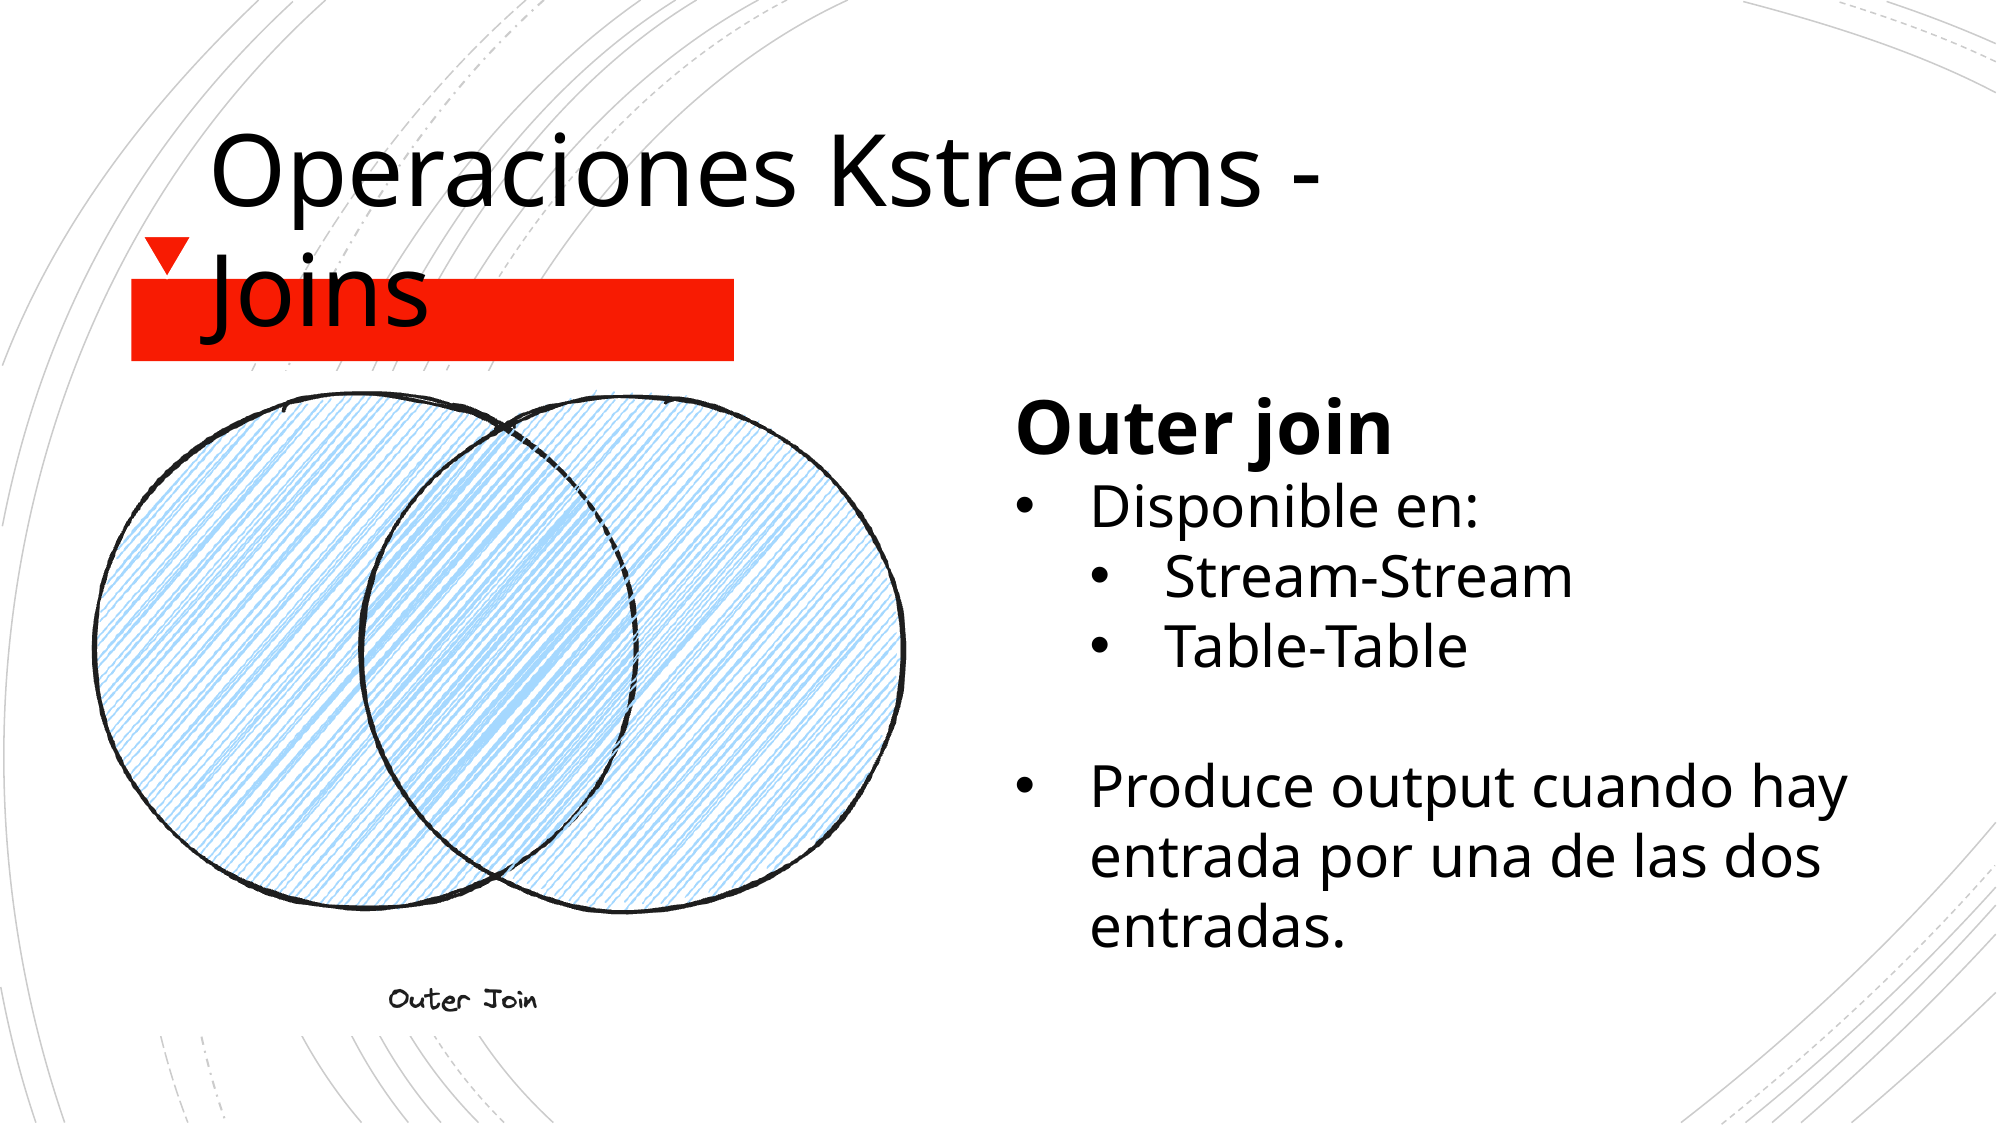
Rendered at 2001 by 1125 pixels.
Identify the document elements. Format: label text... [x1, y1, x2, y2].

text_box Operaciones Kstreams - Joins [193, 99, 1574, 354]
picture [75, 371, 921, 1037]
text_box Outer join Disponible en: Stream-Stream Table-Table Produce output cuando hay entrada por una de las dos entradas. [999, 372, 1959, 967]
text_box [140, 234, 193, 280]
